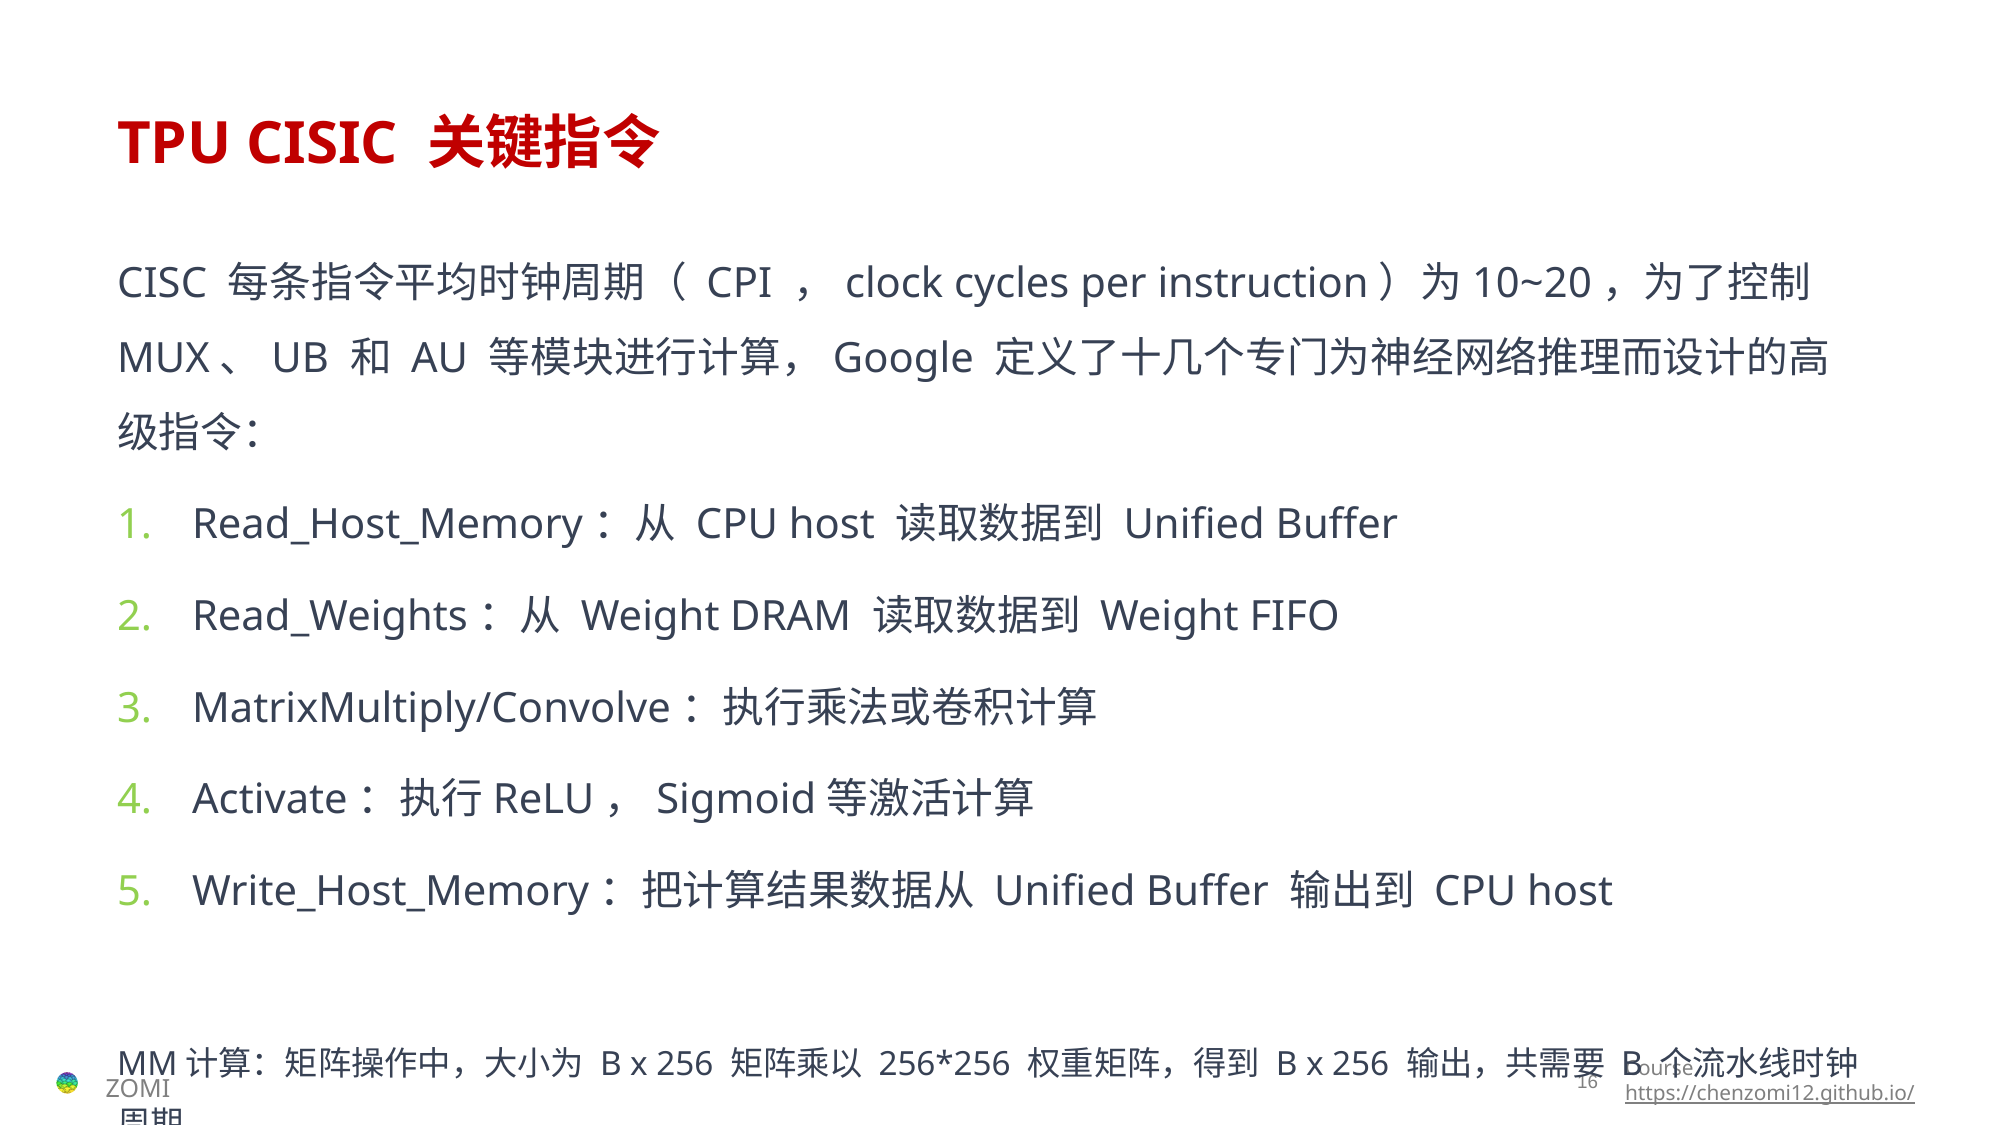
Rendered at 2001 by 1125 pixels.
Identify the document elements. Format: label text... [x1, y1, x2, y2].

title TPU CISIC 关键指令 [102, 91, 1901, 189]
picture [57, 1073, 77, 1093]
list CISC 每条指令平均时钟周期（ CPI ，clock cycles per instruction）为10~20，为了控制 MUX、UB 和 AU 等模块进行计算，Google 定义了十几个专门为神经网络推理而设计的高级指令： Read_Host_Memory：从 CPU host 读取数据到 Unified Buffer Read_Weights：从 Weight DRAM 读取数据到 Weight FIFO MatrixMultiply/Convolve：执行乘法或卷积计算 Activate：执行ReLU，Sigmoid等激活计算 Write_Host_Memory：把计算结果数据从 Unified Buffer 输出到 CPU host MM计算：矩阵操作中，大小为 B x 256 矩阵乘以 256*256 权重矩阵，得到 B x 256 输出，共需要 B 个流水线时钟周期 [102, 223, 1883, 1043]
